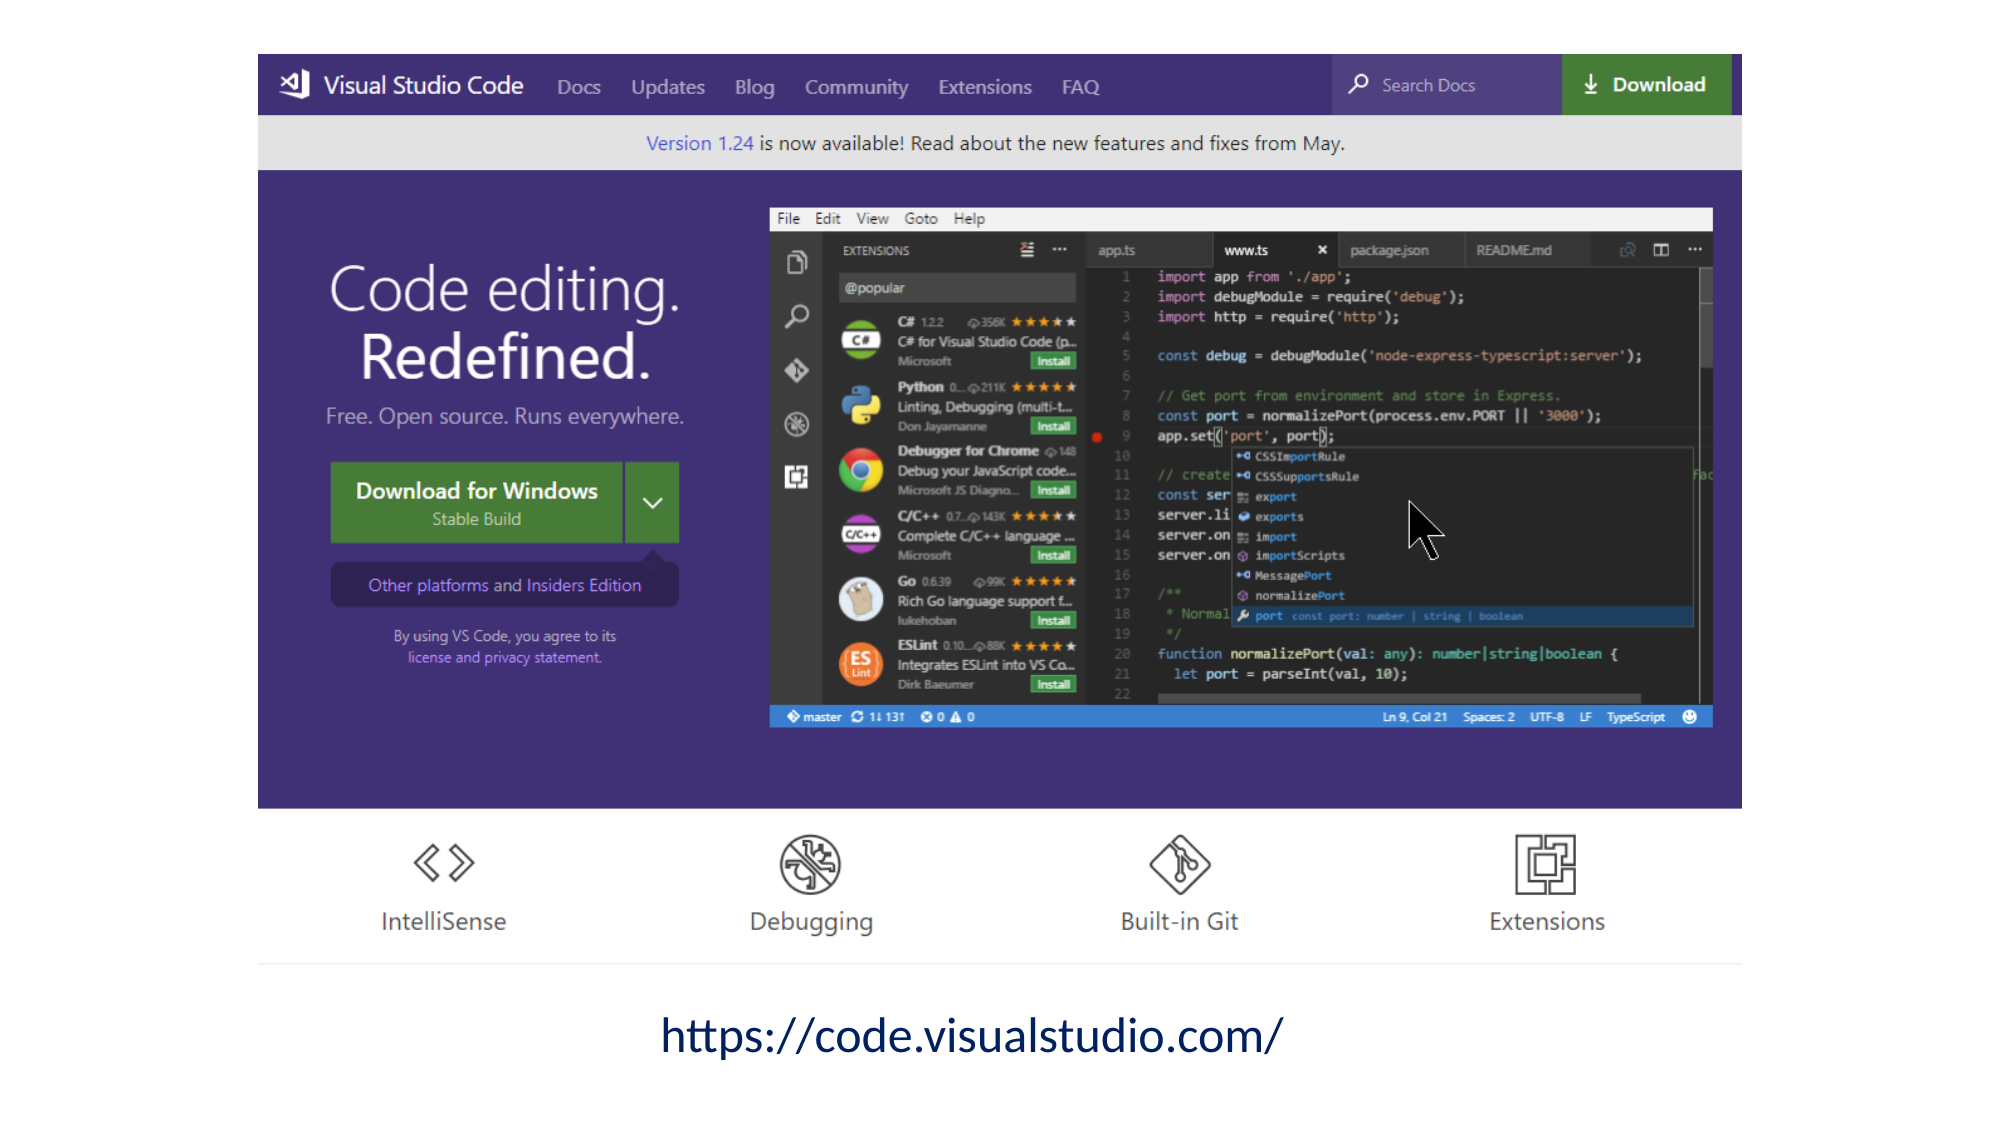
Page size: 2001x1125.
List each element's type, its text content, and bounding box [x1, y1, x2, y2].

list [258, 54, 1742, 965]
text_box https://code.visualstudio.com/ [645, 994, 1355, 1070]
